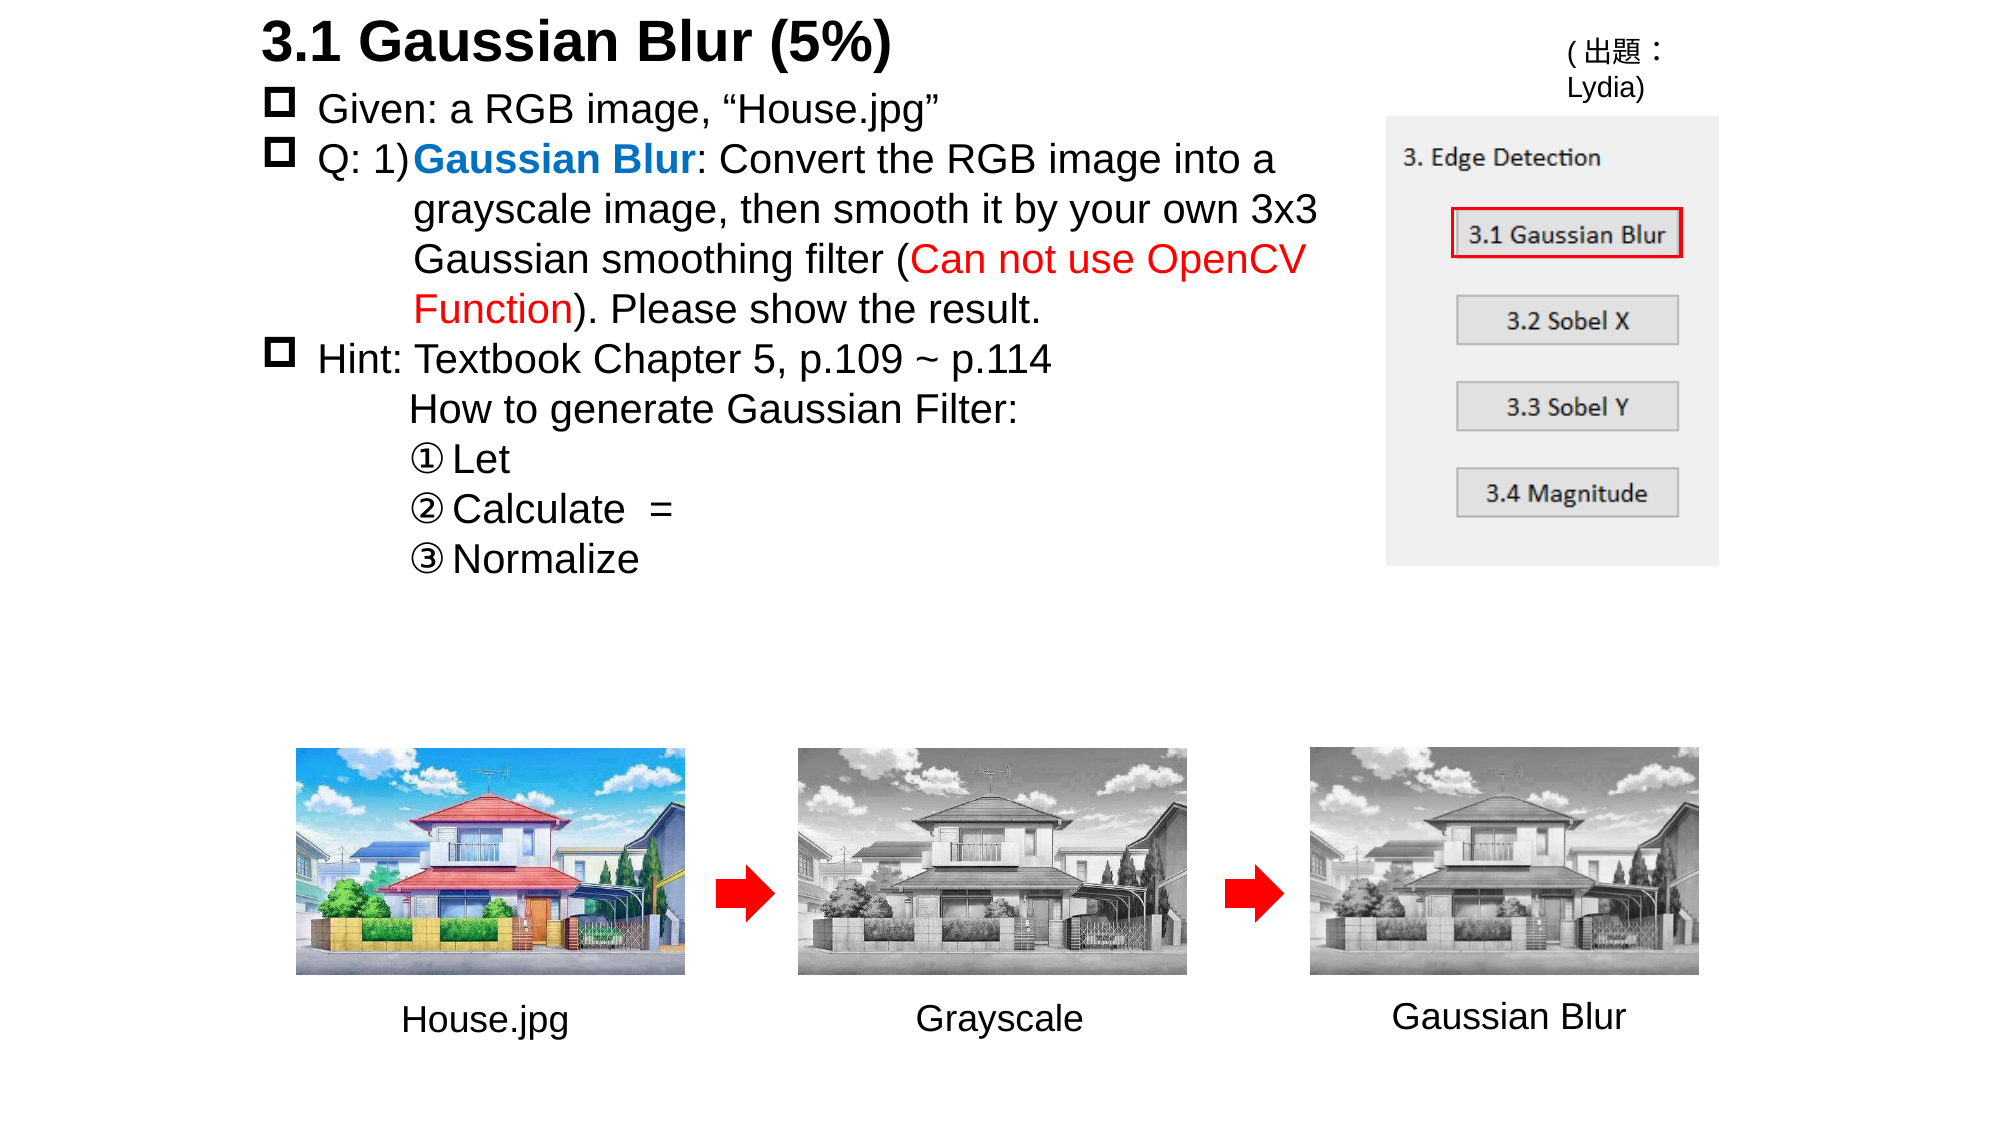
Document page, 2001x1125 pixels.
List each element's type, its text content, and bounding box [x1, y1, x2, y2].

picture [1309, 747, 1699, 975]
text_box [385, 866, 1644, 1049]
text_box 3.1 Gaussian Blur (5%) [249, 0, 1750, 77]
picture [798, 748, 1187, 975]
picture [296, 748, 685, 975]
picture [1386, 116, 1719, 567]
text_box (出題：Lydia) [1552, 25, 1750, 111]
text_box Gaussian Blur: Convert the RGB image into a grayscale image, then smooth it by your own 3x3 Gaussian smoothing filter (Can not use OpenCV Function). Please show the result. [398, 124, 1375, 340]
